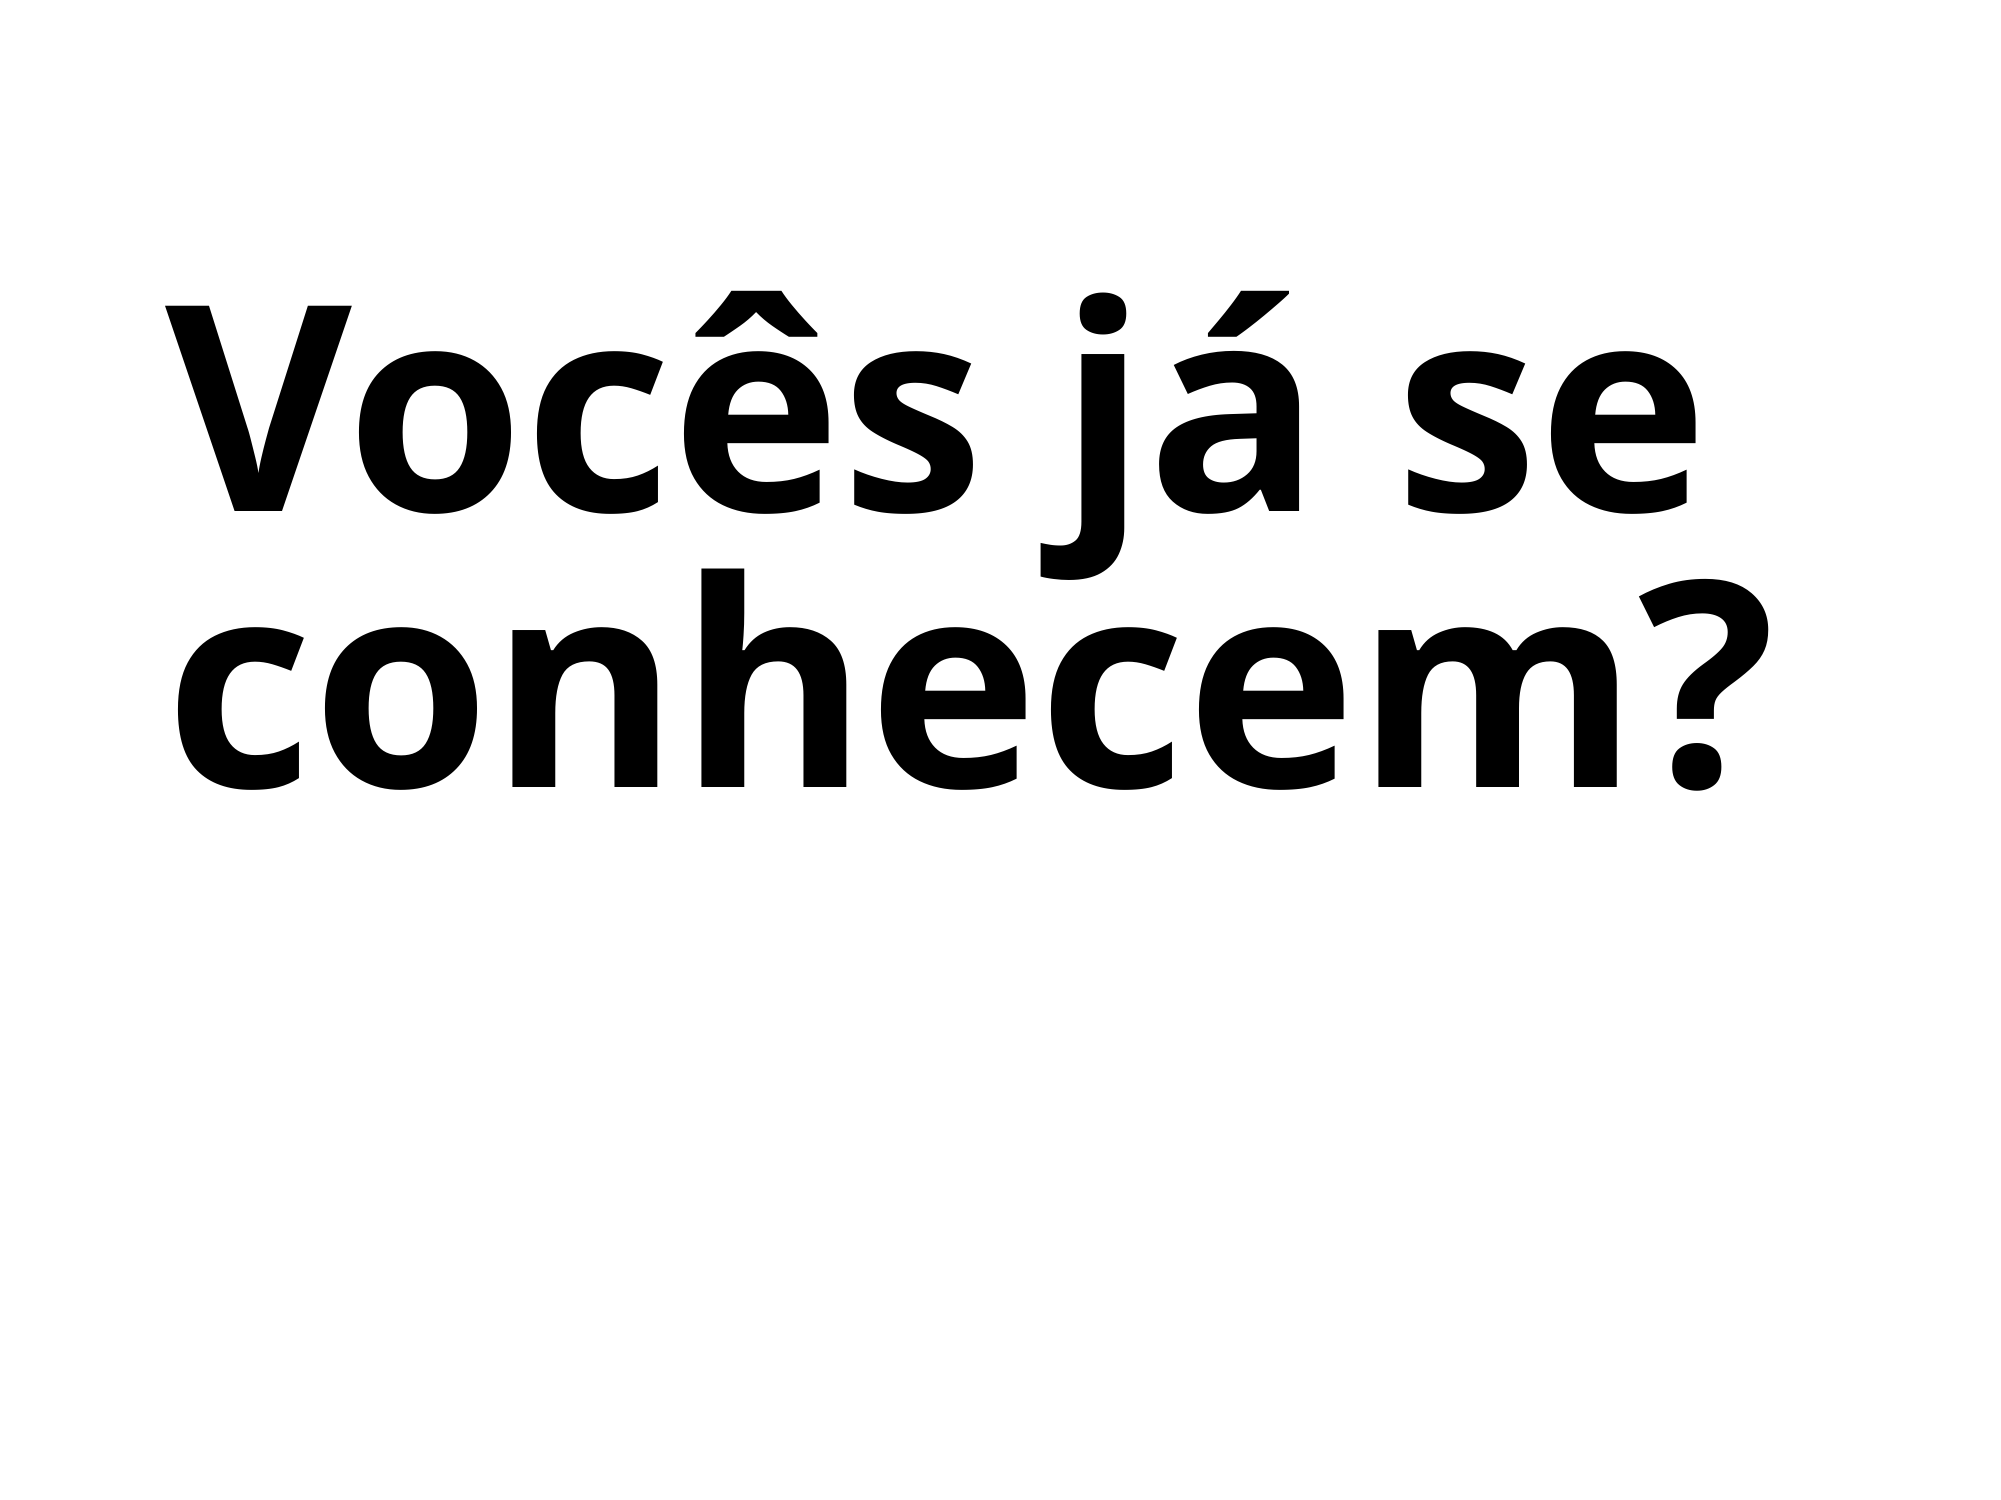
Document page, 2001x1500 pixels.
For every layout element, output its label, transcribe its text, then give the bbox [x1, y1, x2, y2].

text_box Vocês já se conhecem? [158, 284, 1842, 1215]
